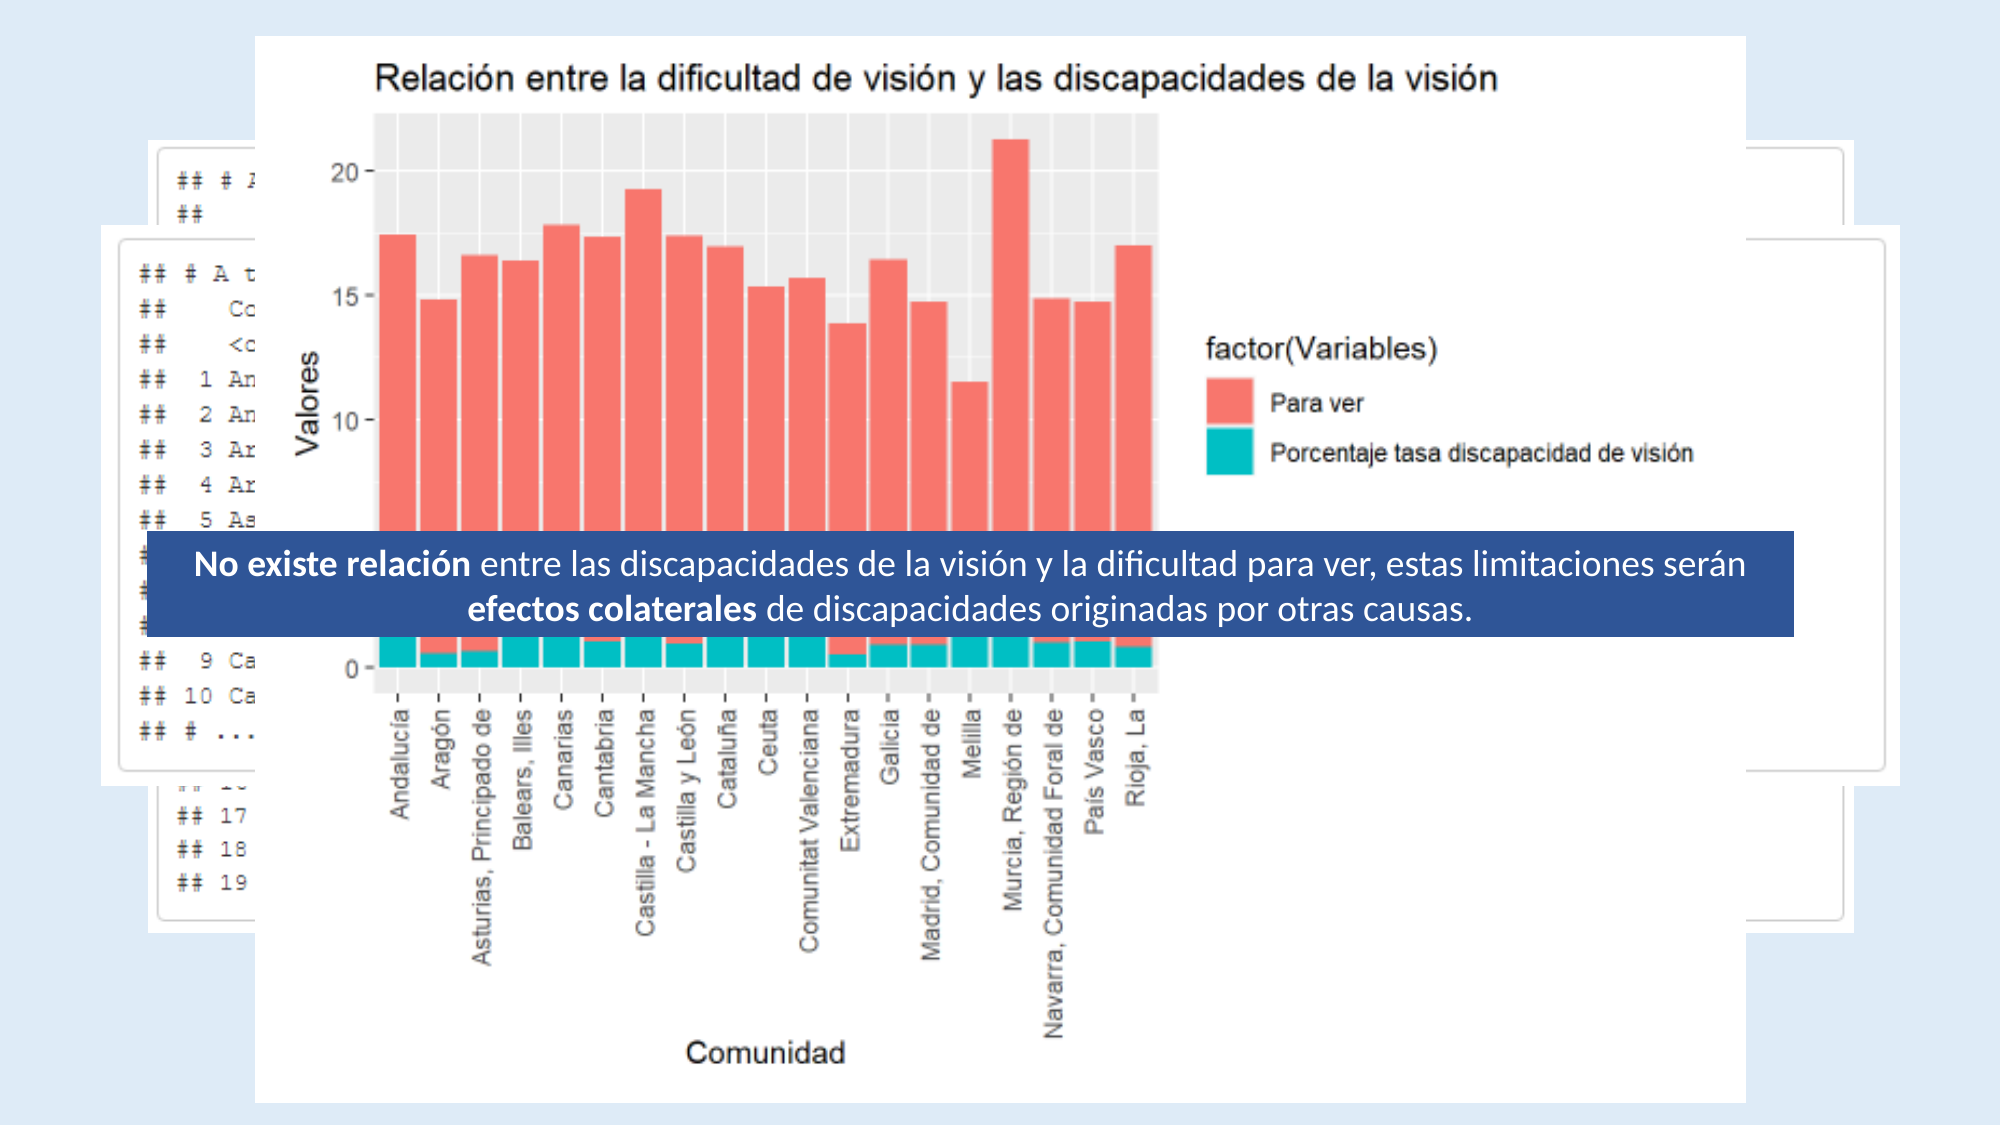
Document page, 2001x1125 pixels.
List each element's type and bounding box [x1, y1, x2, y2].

picture [101, 36, 1900, 1103]
